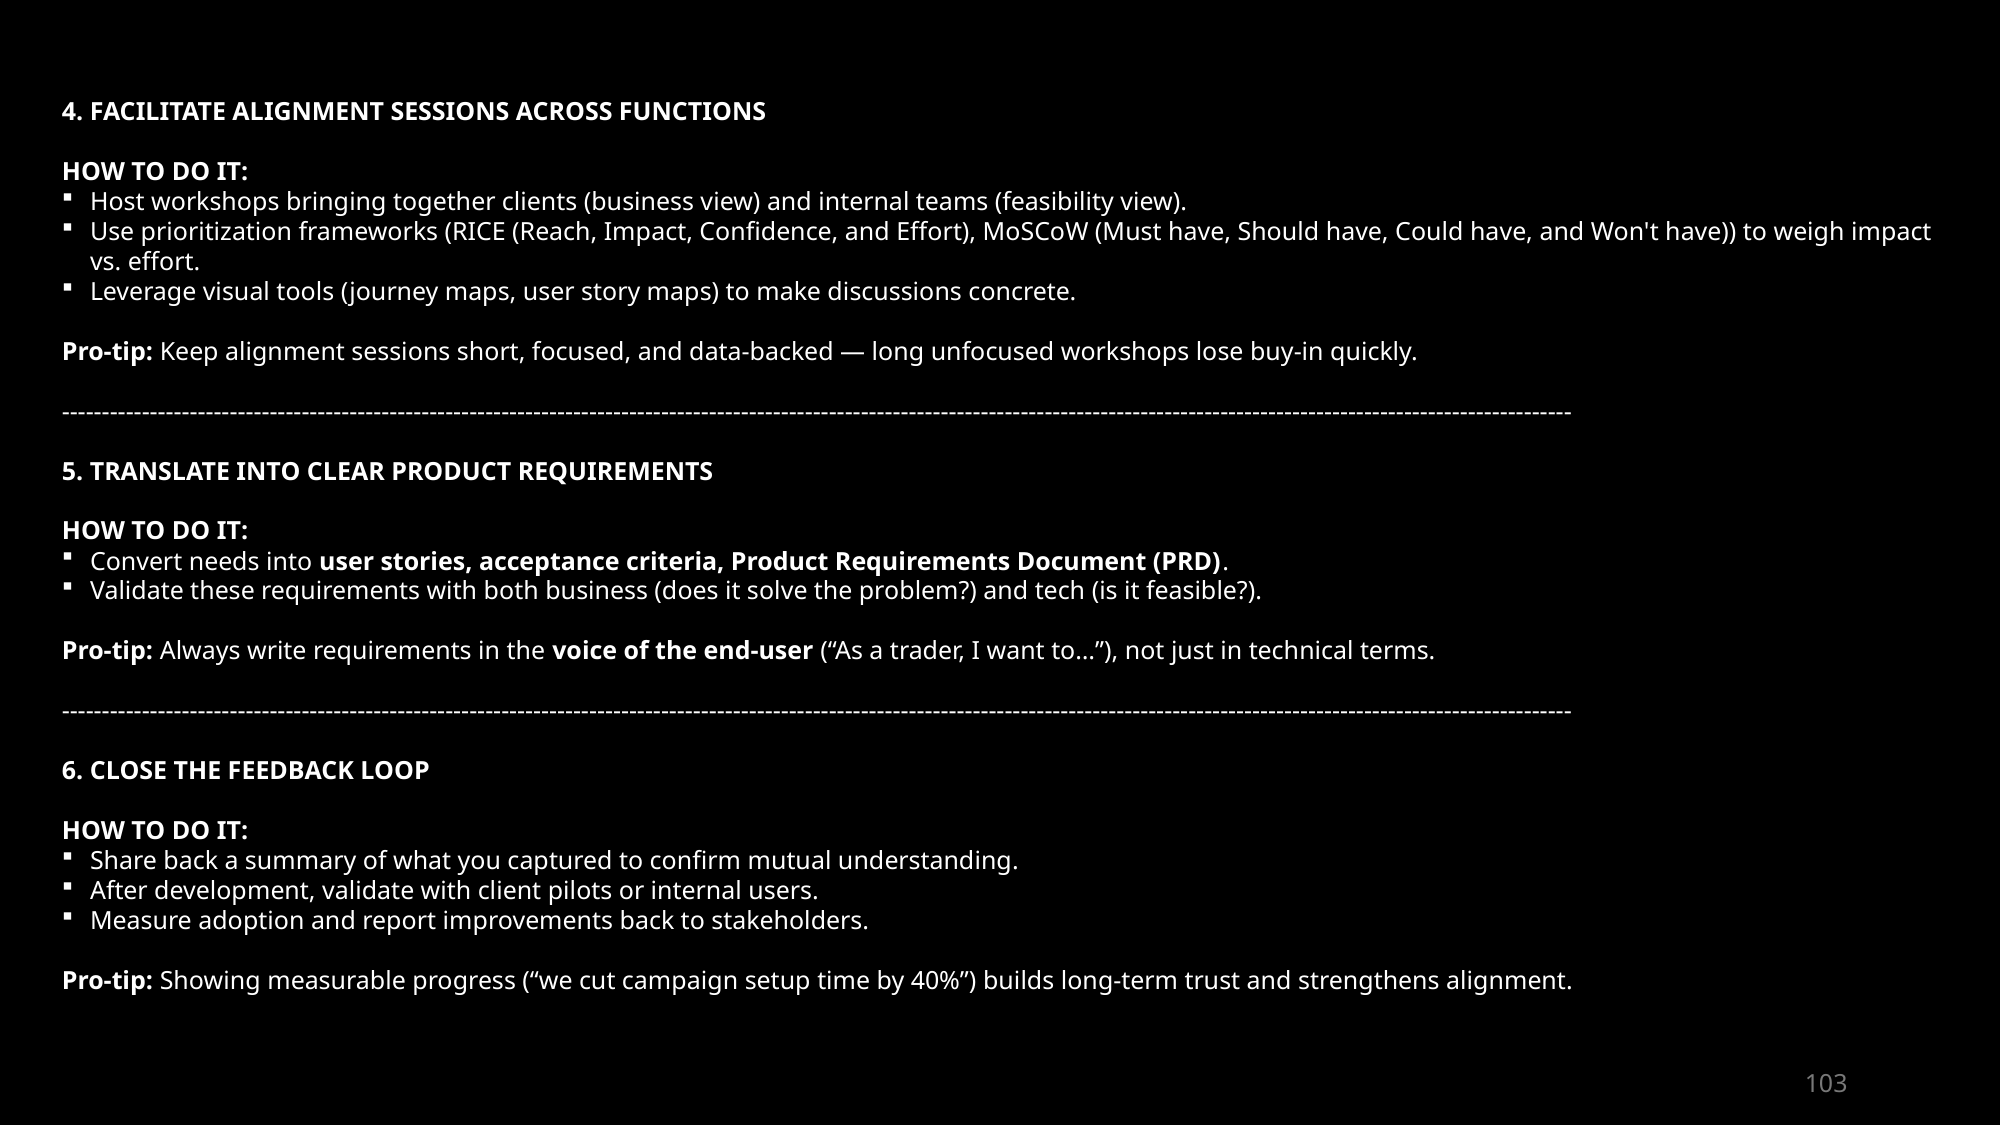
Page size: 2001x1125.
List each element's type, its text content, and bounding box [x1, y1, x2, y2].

slide_number 103 [1412, 1042, 1863, 1125]
text_box 4. FACILITATE ALIGNMENT SESSIONS ACROSS FUNCTIONS HOW TO DO IT: Host workshops bringing together clients (business view) and internal teams (feasibility view). Use prioritization frameworks (RICE (Reach, Impact, Confidence, and Effort), MoSCoW (Must have, Should have, Could have, and Won't have)) to weigh impact vs. effort. Leverage visual tools (journey maps, user story maps) to make discussions concrete. Pro-tip: Keep alignment sessions short, focused, and data-backed — long unfocused workshops lose buy-in quickly. --------------------------------------------------------------------------------------------------------------------------------------------------------------------------------------------- 5. TRANSLATE INTO CLEAR PRODUCT REQUIREMENTS HOW TO DO IT: Convert needs into user stories, acceptance criteria, Product Requirements Document (PRD). Validate these requirements with both business (does it solve the problem?) and tech (is it feasible?). Pro-tip: Always write requirements in the voice of the end-user (“As a trader, I want to…”), not just in technical terms. --------------------------------------------------------------------------------------------------------------------------------------------------------------------------------------------- 6. CLOSE THE FEEDBACK LOOP HOW TO DO IT: Share back a summary of what you captured to confirm mutual understanding. After development, validate with client pilots or internal users. Measure adoption and report improvements back to stakeholders. Pro-tip: Showing measurable progress (“we cut campaign setup time by 40%”) builds long-term trust and strengthens alignment. [46, 46, 1954, 1044]
